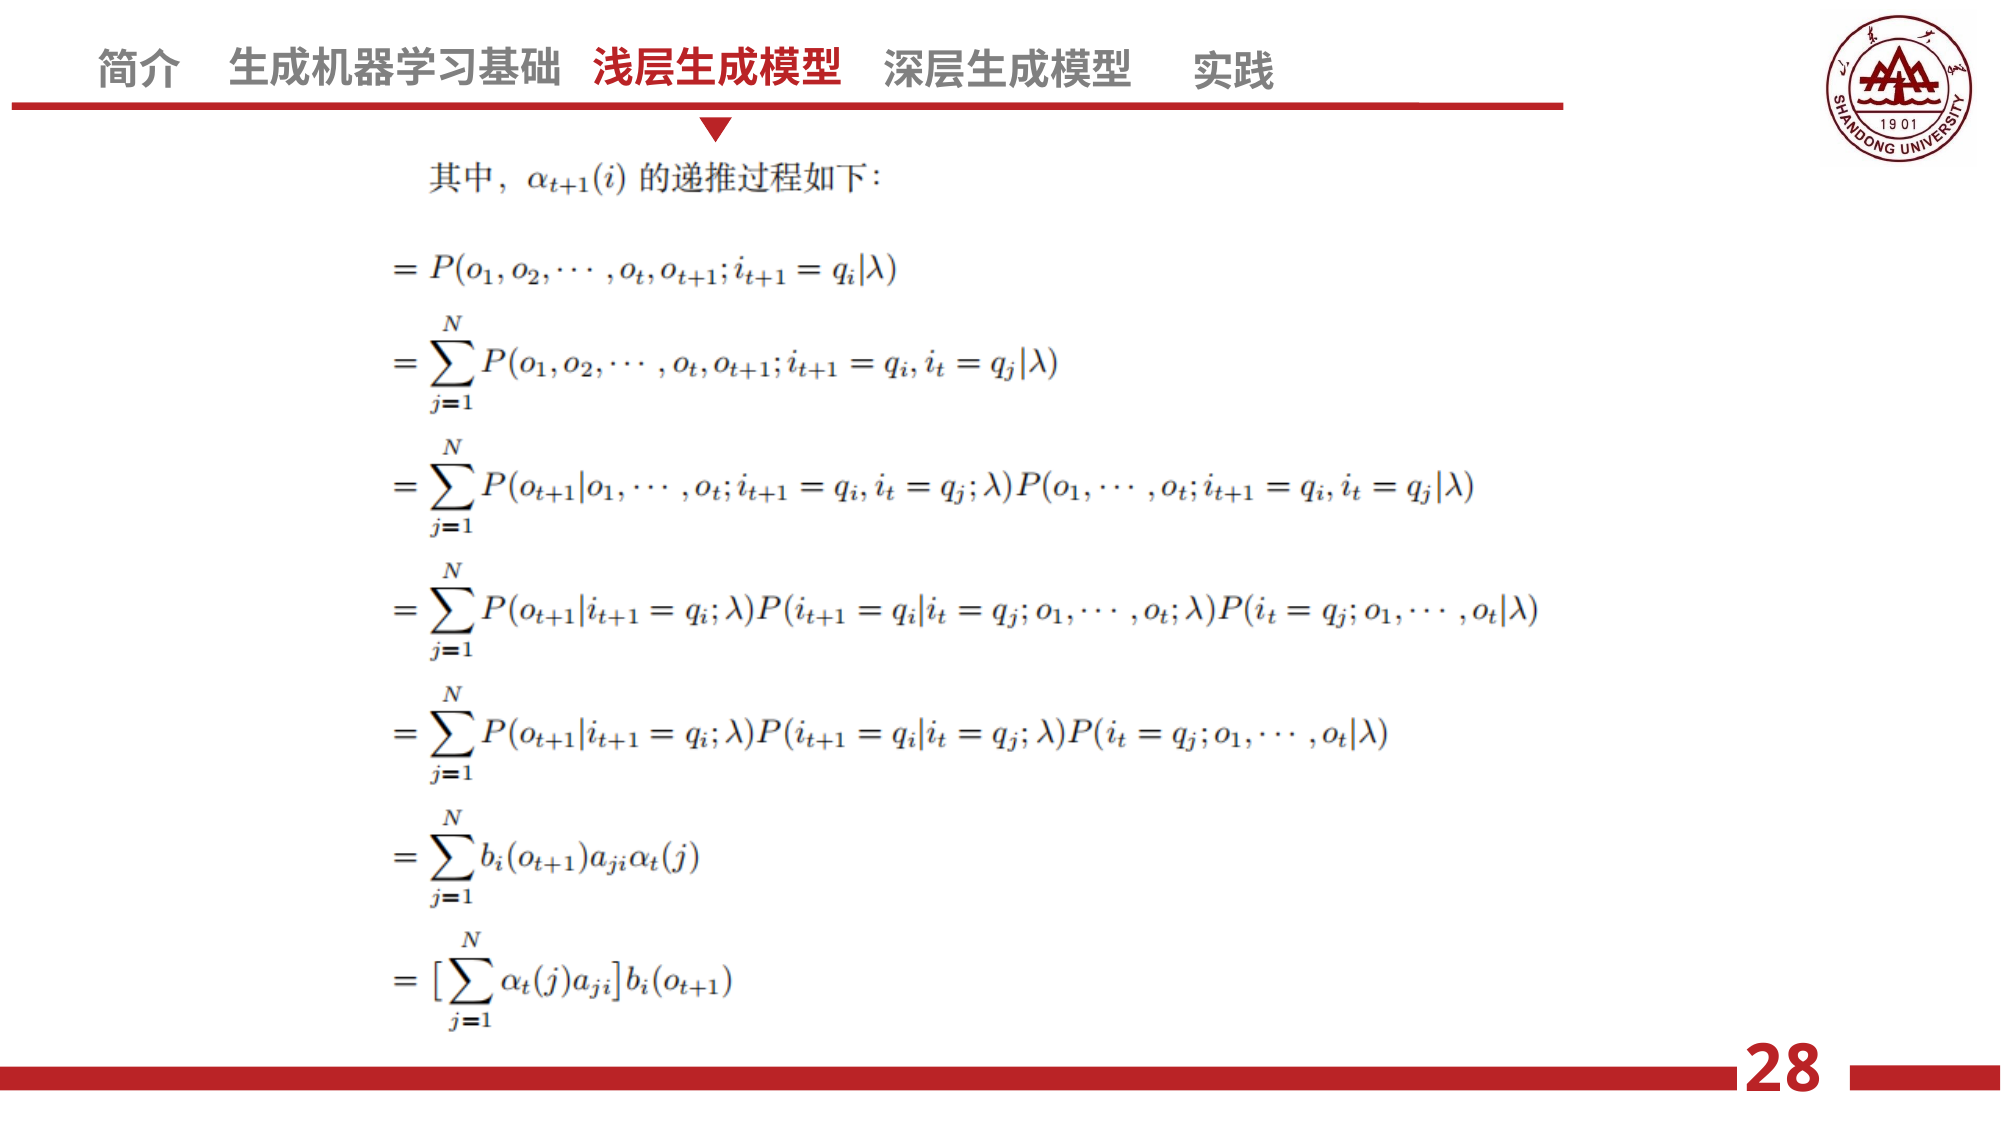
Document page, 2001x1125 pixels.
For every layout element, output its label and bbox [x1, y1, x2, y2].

picture [1820, 9, 1977, 167]
picture [371, 150, 1560, 1035]
